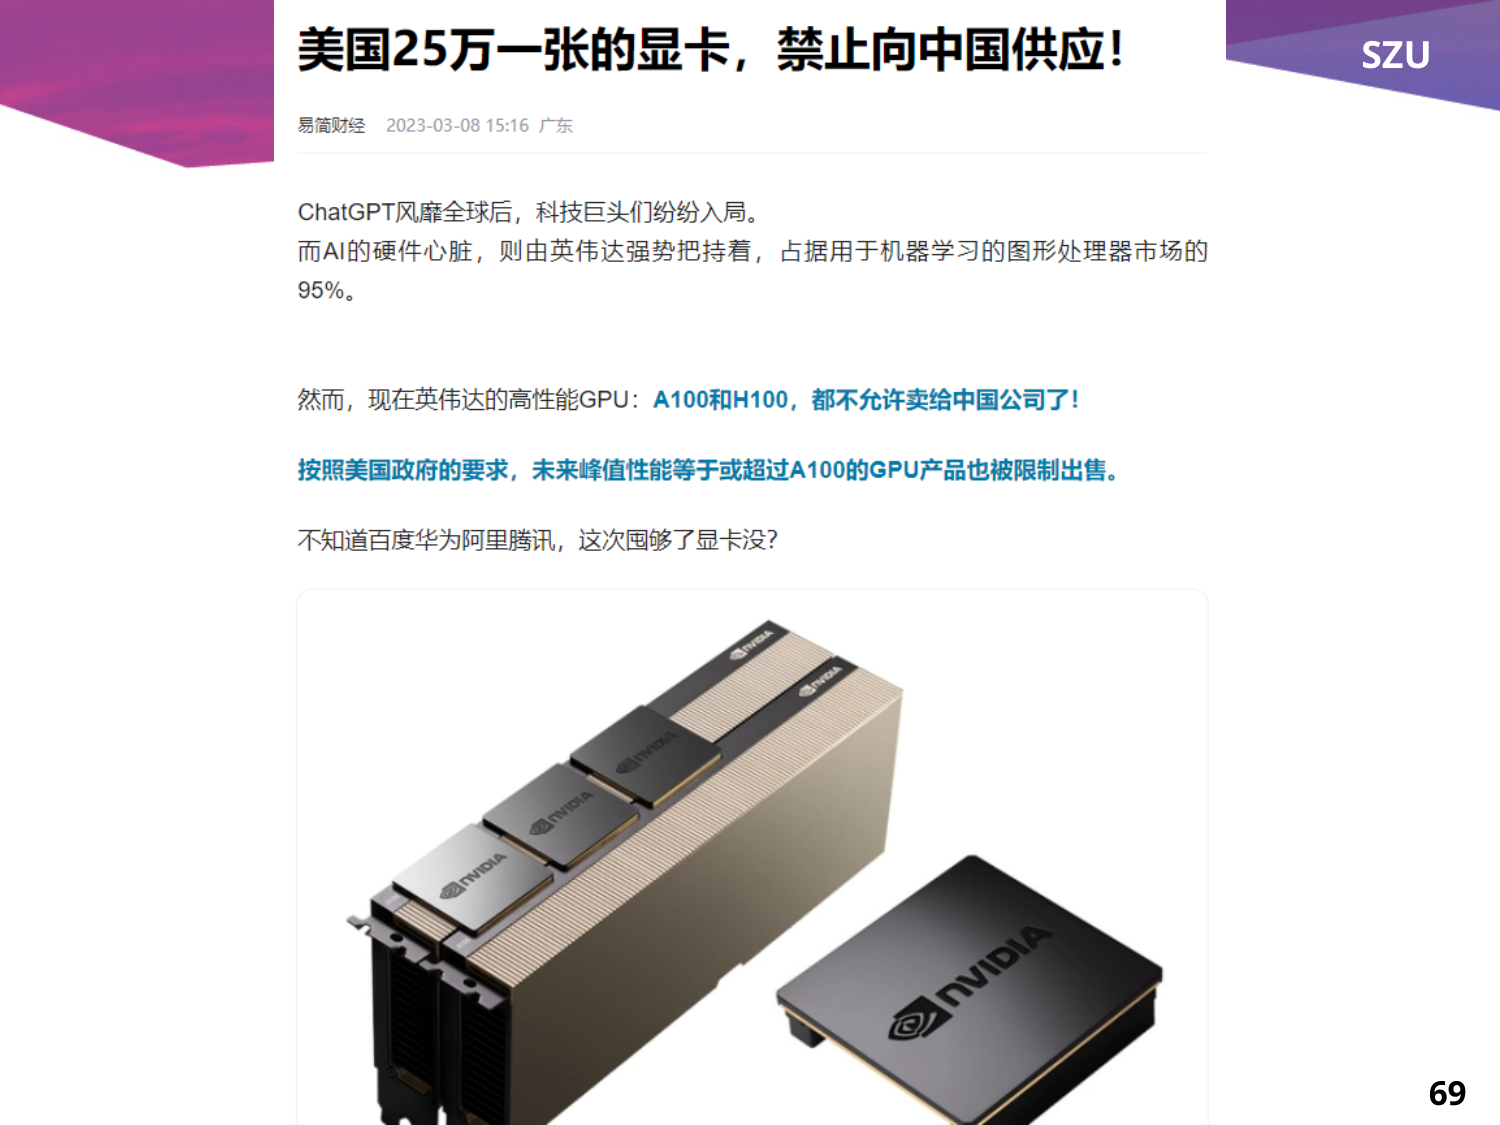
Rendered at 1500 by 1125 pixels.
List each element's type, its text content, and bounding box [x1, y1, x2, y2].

slide_number 69 [1384, 1065, 1500, 1125]
picture [0, 0, 1500, 1125]
